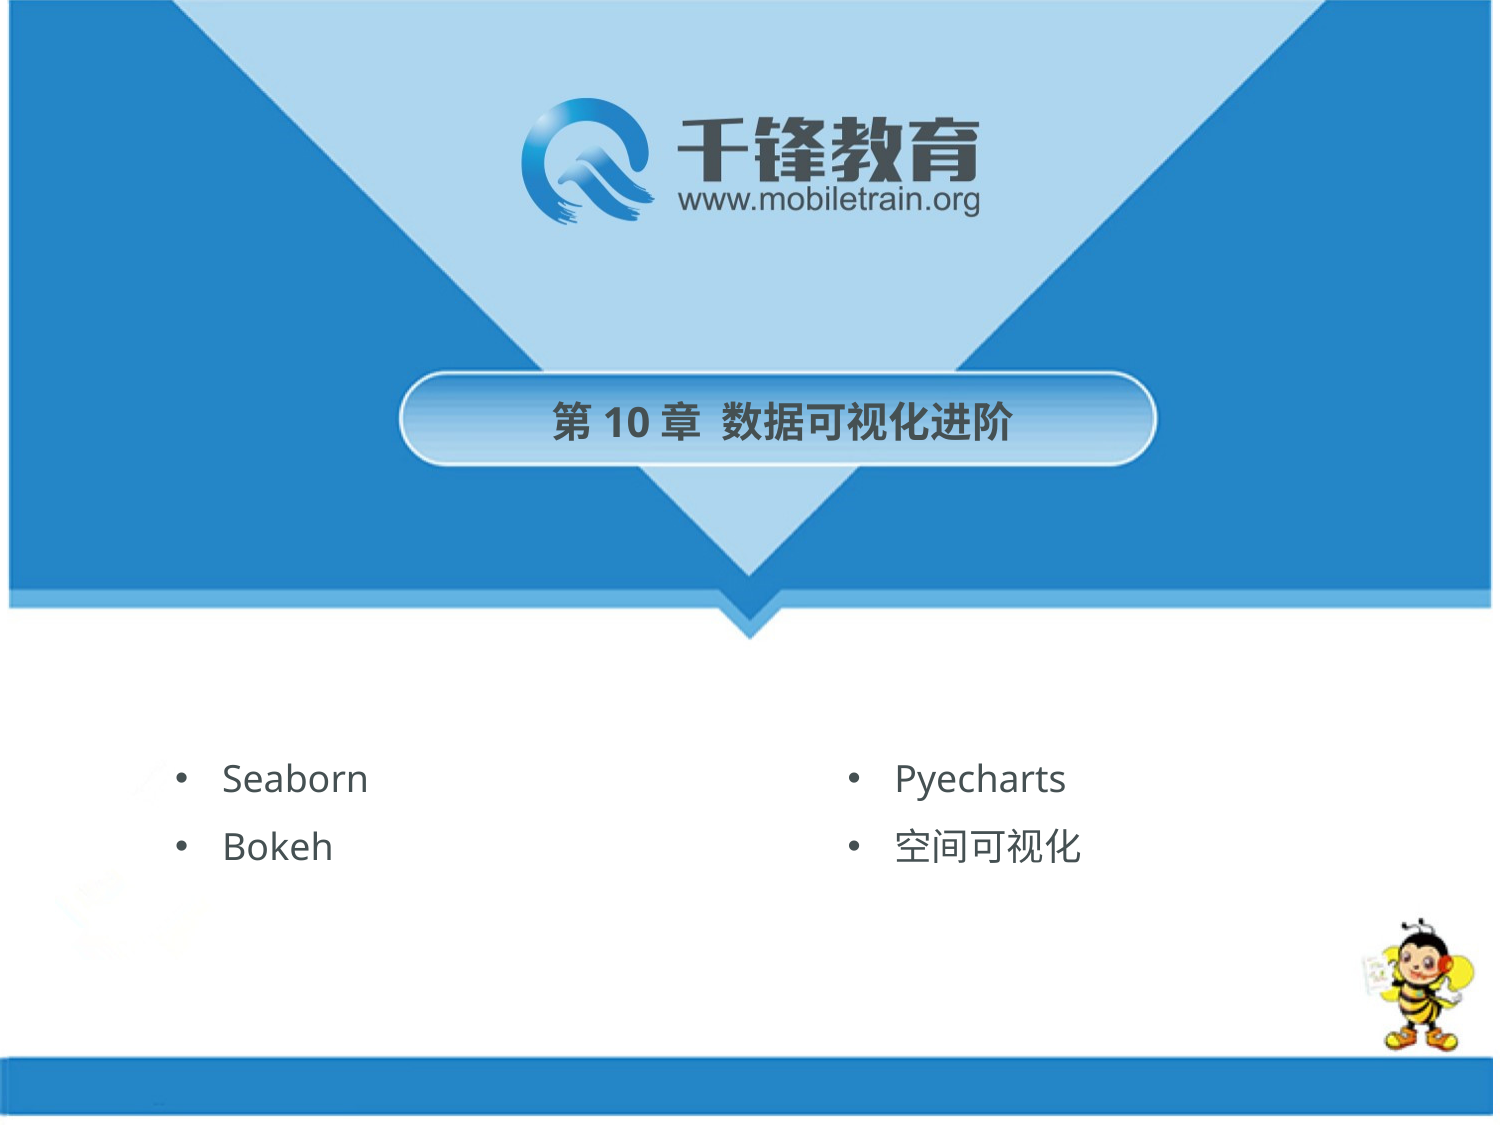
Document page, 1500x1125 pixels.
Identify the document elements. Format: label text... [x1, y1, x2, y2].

text_box Seaborn Bokeh [160, 725, 832, 875]
picture [0, 0, 1500, 1125]
text_box 第10章 数据可视化进阶 [360, 394, 1205, 465]
text_box Pyecharts 空间可视化 [832, 725, 1437, 875]
